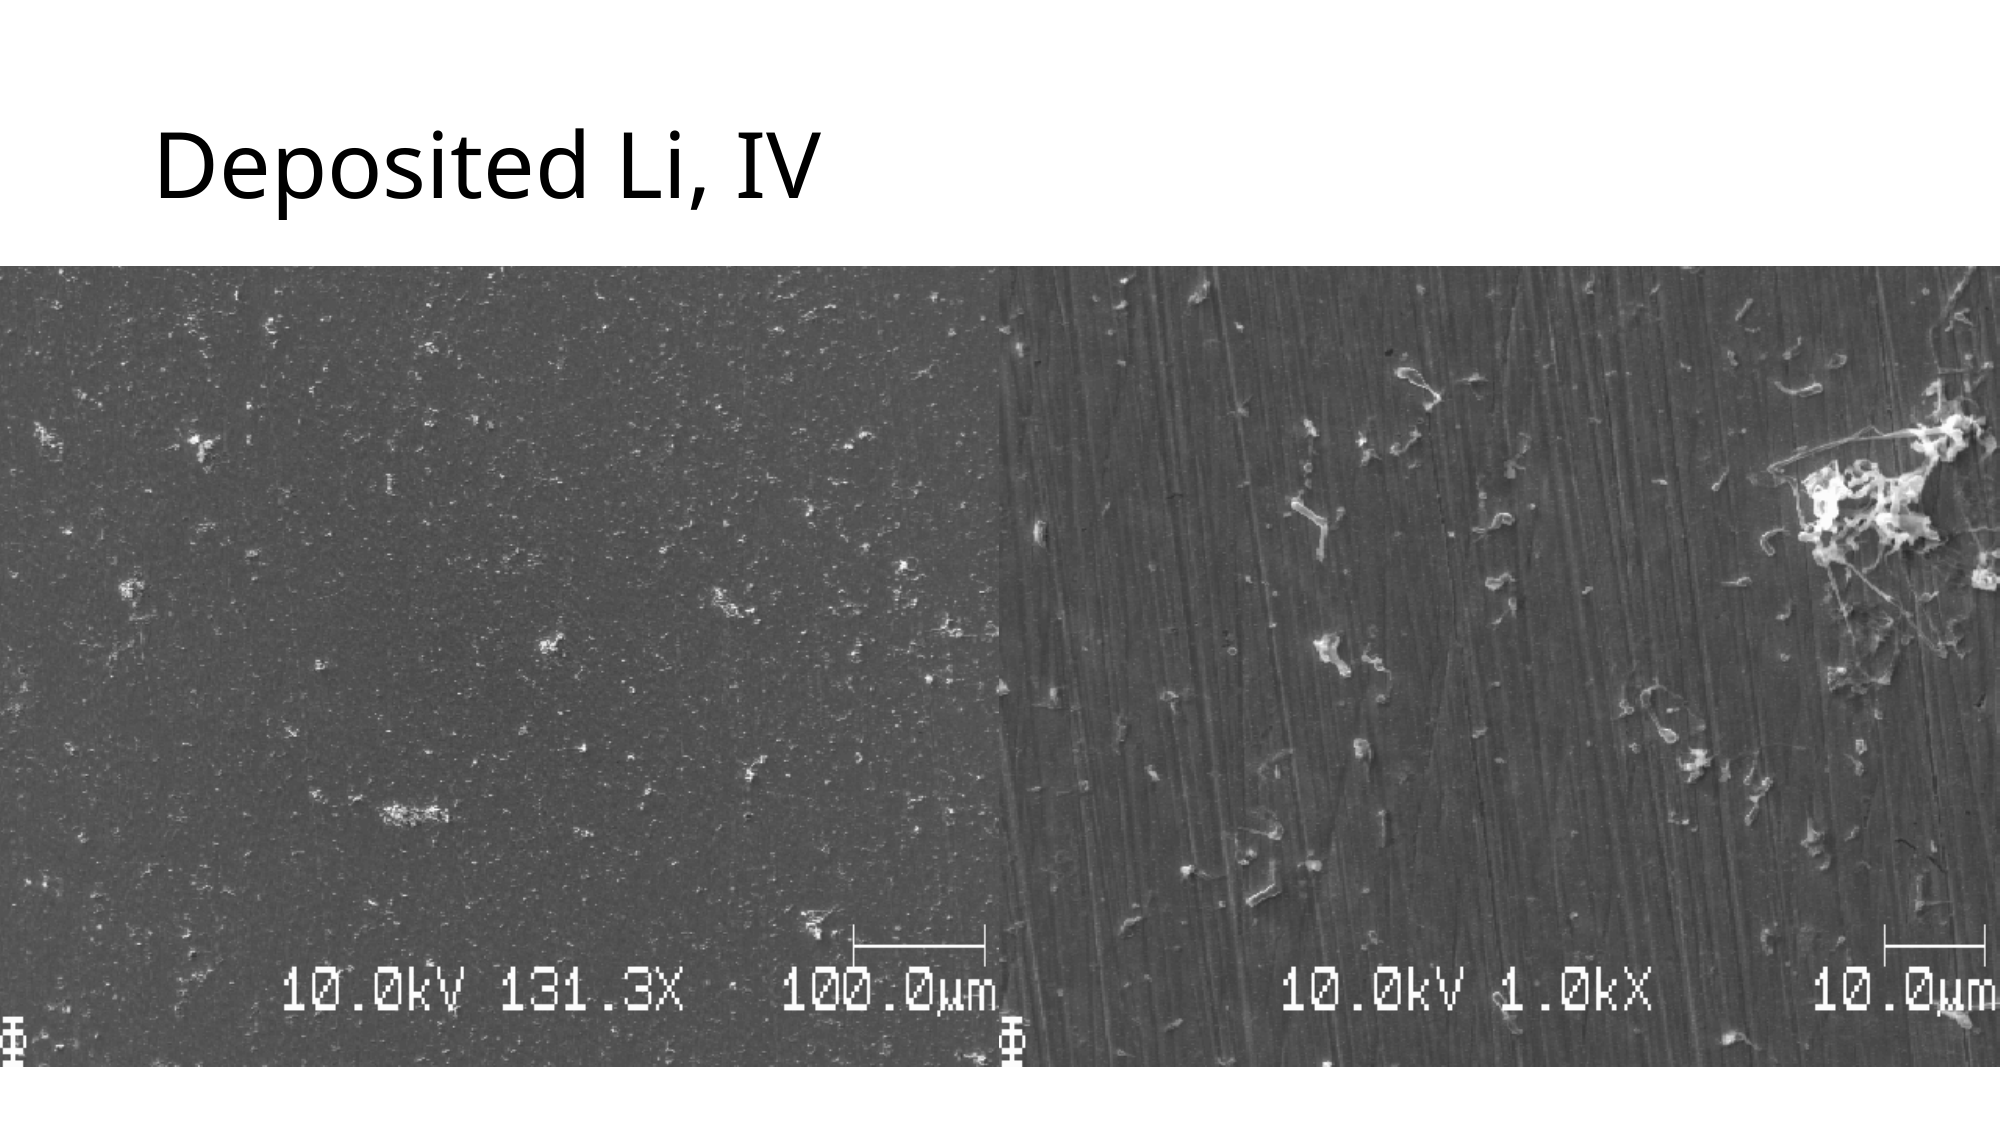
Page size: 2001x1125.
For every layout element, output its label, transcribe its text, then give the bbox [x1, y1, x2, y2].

title Deposited Li, IV [137, 59, 1863, 266]
picture [0, 266, 2000, 1067]
